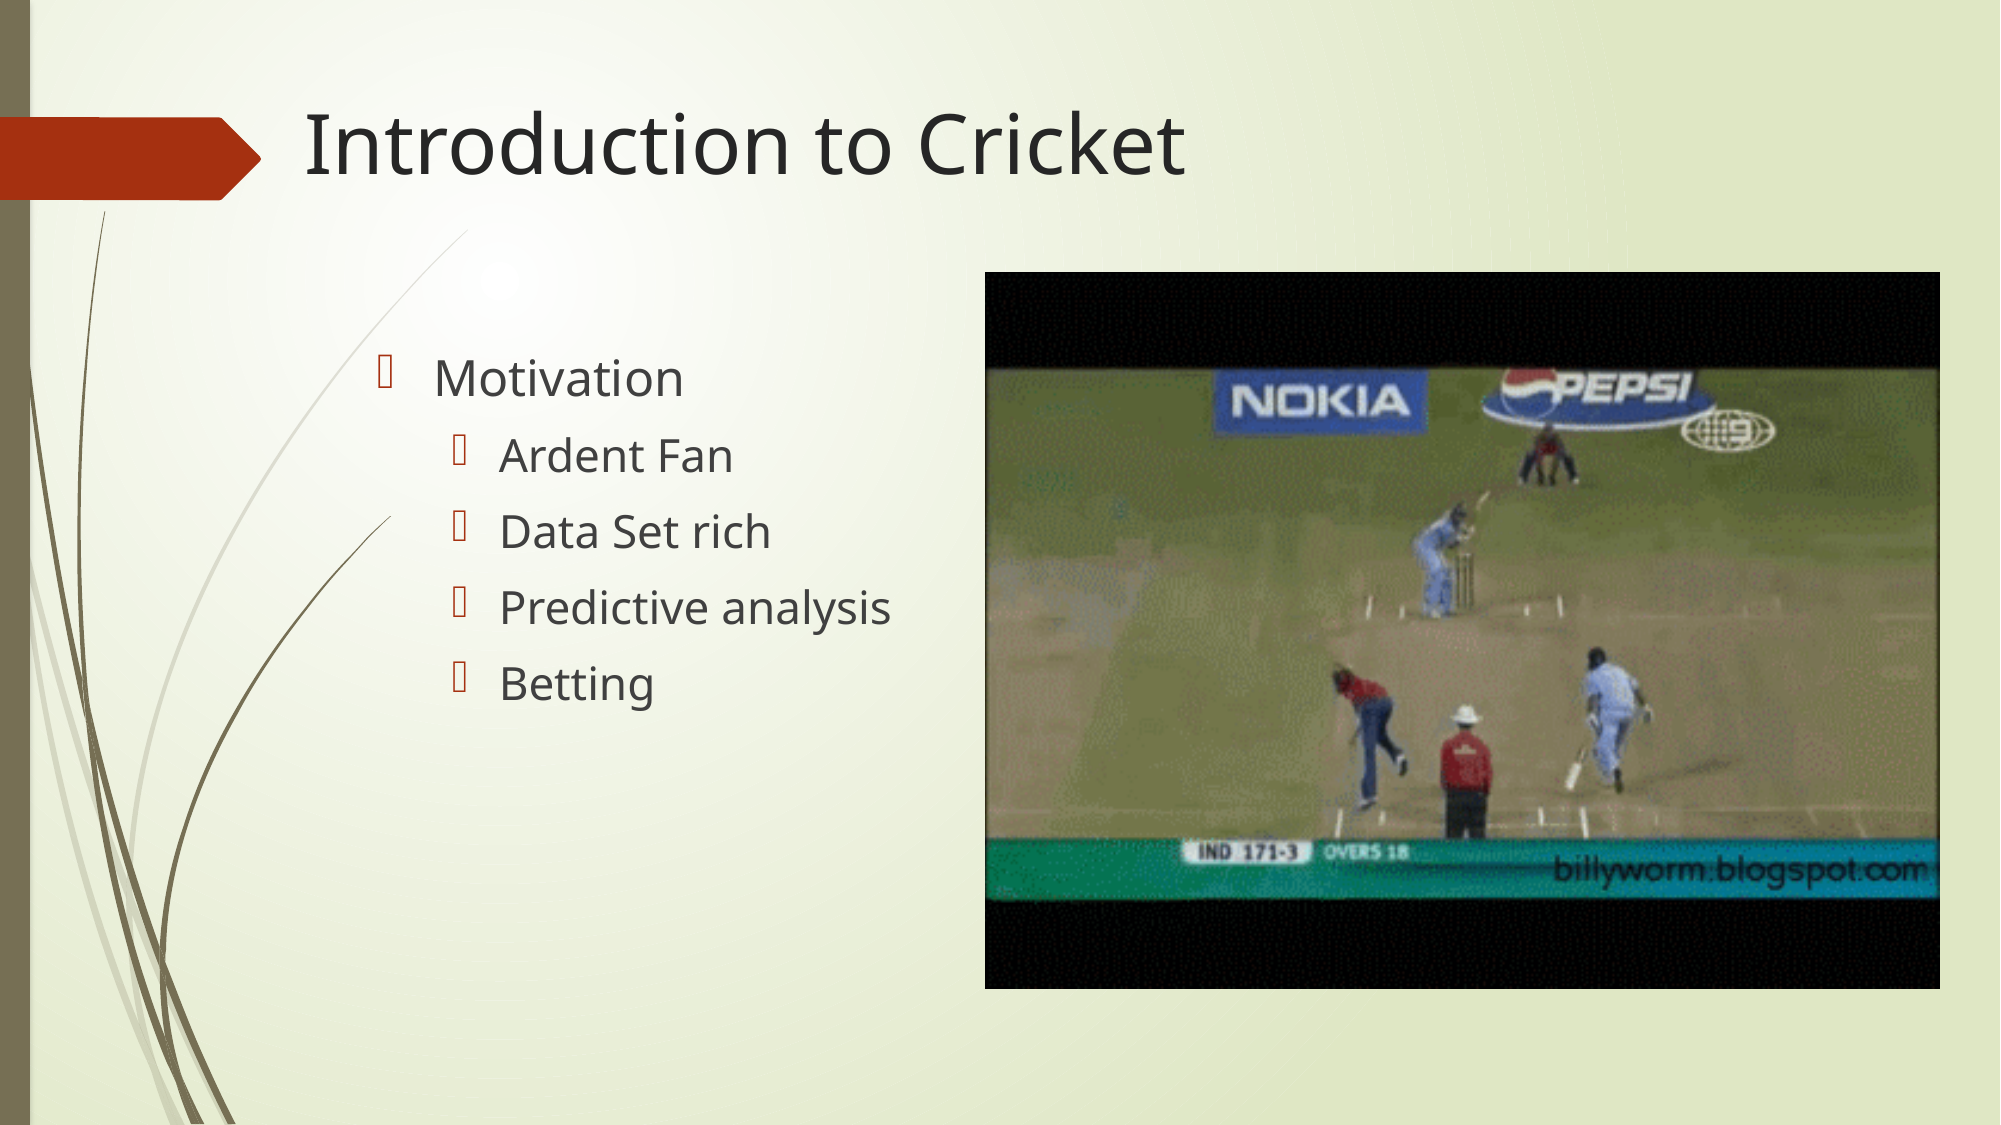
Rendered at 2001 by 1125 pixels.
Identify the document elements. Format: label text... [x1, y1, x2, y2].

list Motivation Ardent Fan Data Set rich Predictive analysis Betting [361, 338, 929, 959]
title Introduction to Cricket [289, 83, 1940, 274]
picture [984, 272, 1940, 989]
